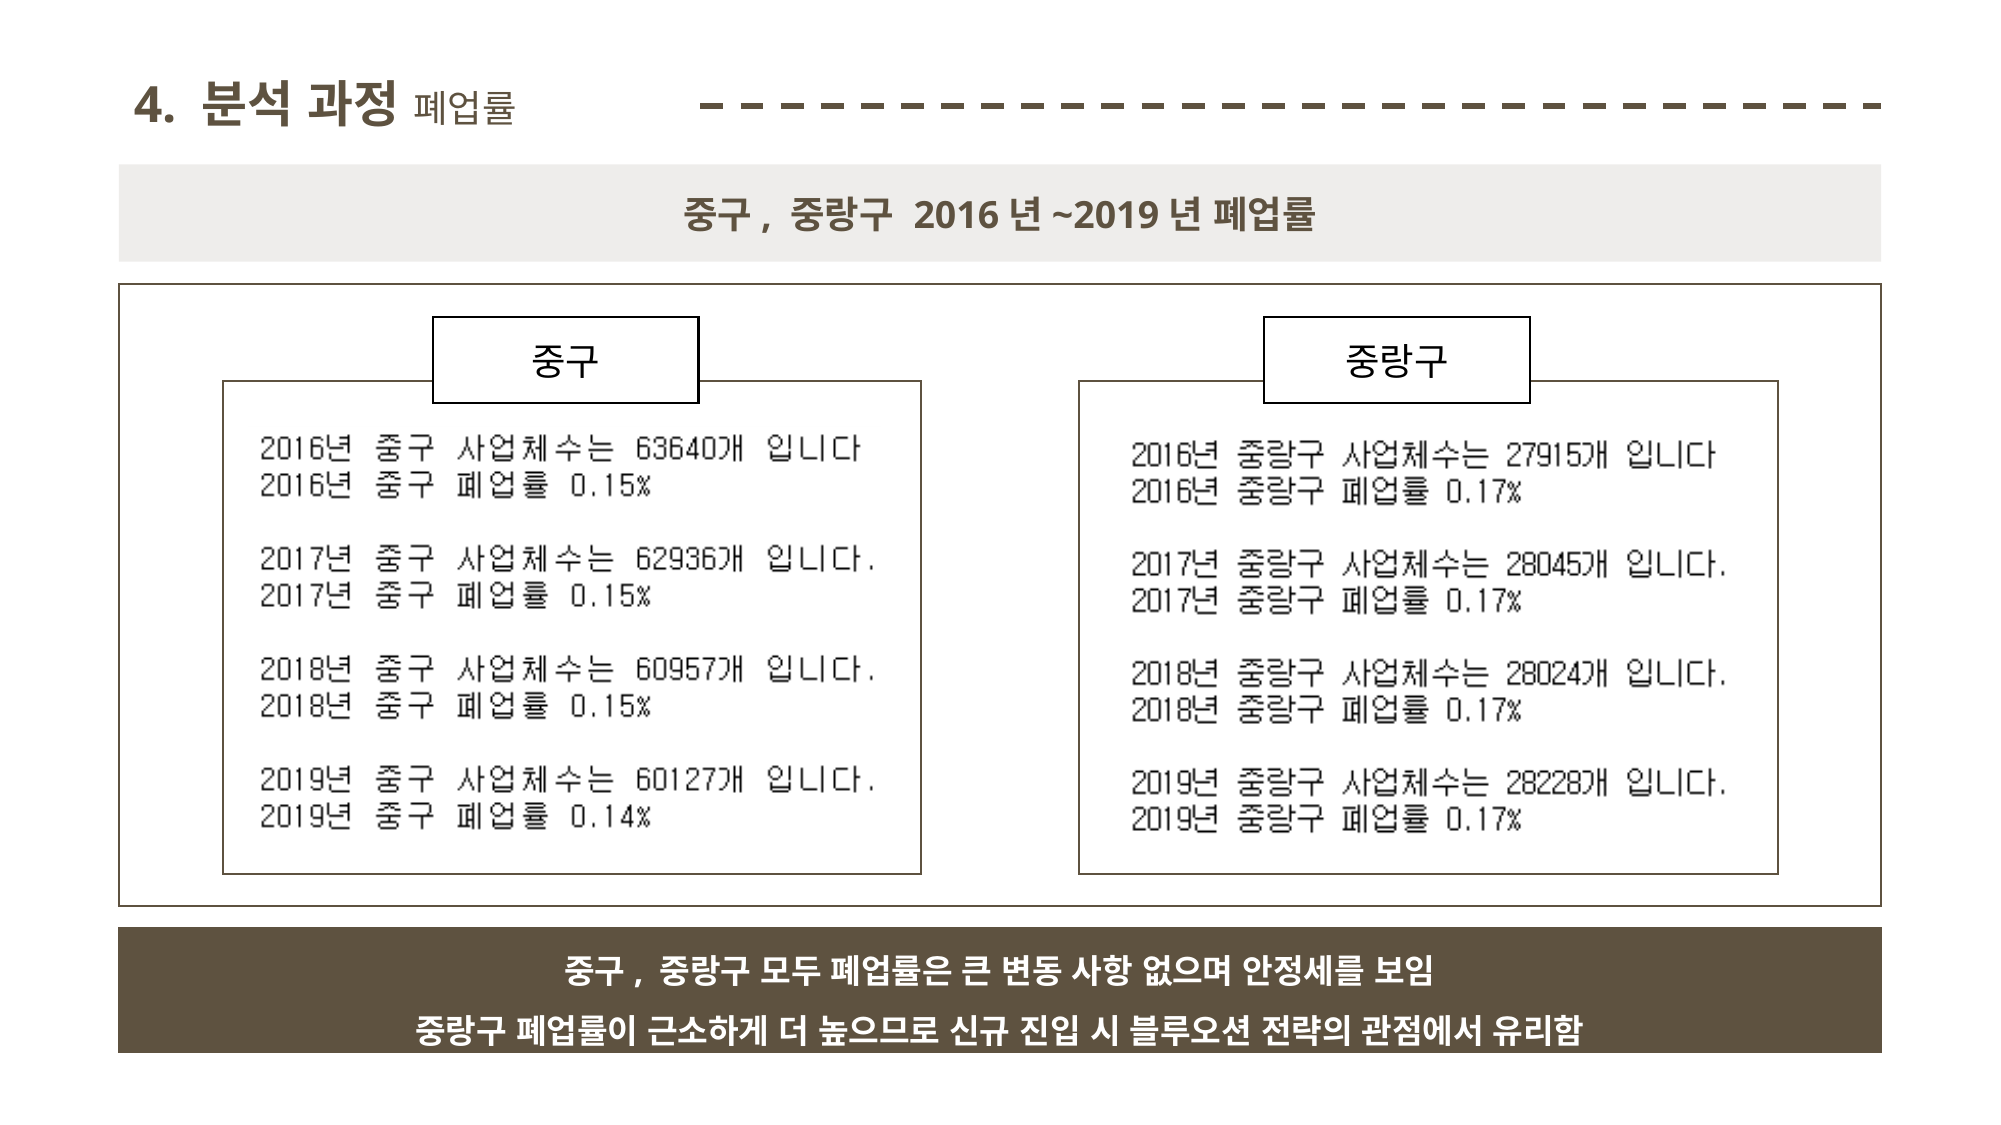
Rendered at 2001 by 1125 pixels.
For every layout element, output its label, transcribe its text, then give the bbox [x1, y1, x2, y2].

text_box 중구, 중랑구 모두 폐업률은 큰 변동 사항 없으며 안정세를 보임 중랑구 폐업률이 근소하게 더 높으므로 신규 진입 시 블루오션 전략의 관점에서 유리함 [118, 927, 1882, 1053]
text_box [118, 163, 1882, 263]
text_box [118, 283, 1882, 907]
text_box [1079, 316, 1778, 875]
text_box 중구, 중랑구 2016년~2019년 폐업률 [668, 183, 1332, 244]
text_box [222, 316, 922, 875]
text_box 4. 분석 과정 폐업률 [118, 47, 786, 165]
